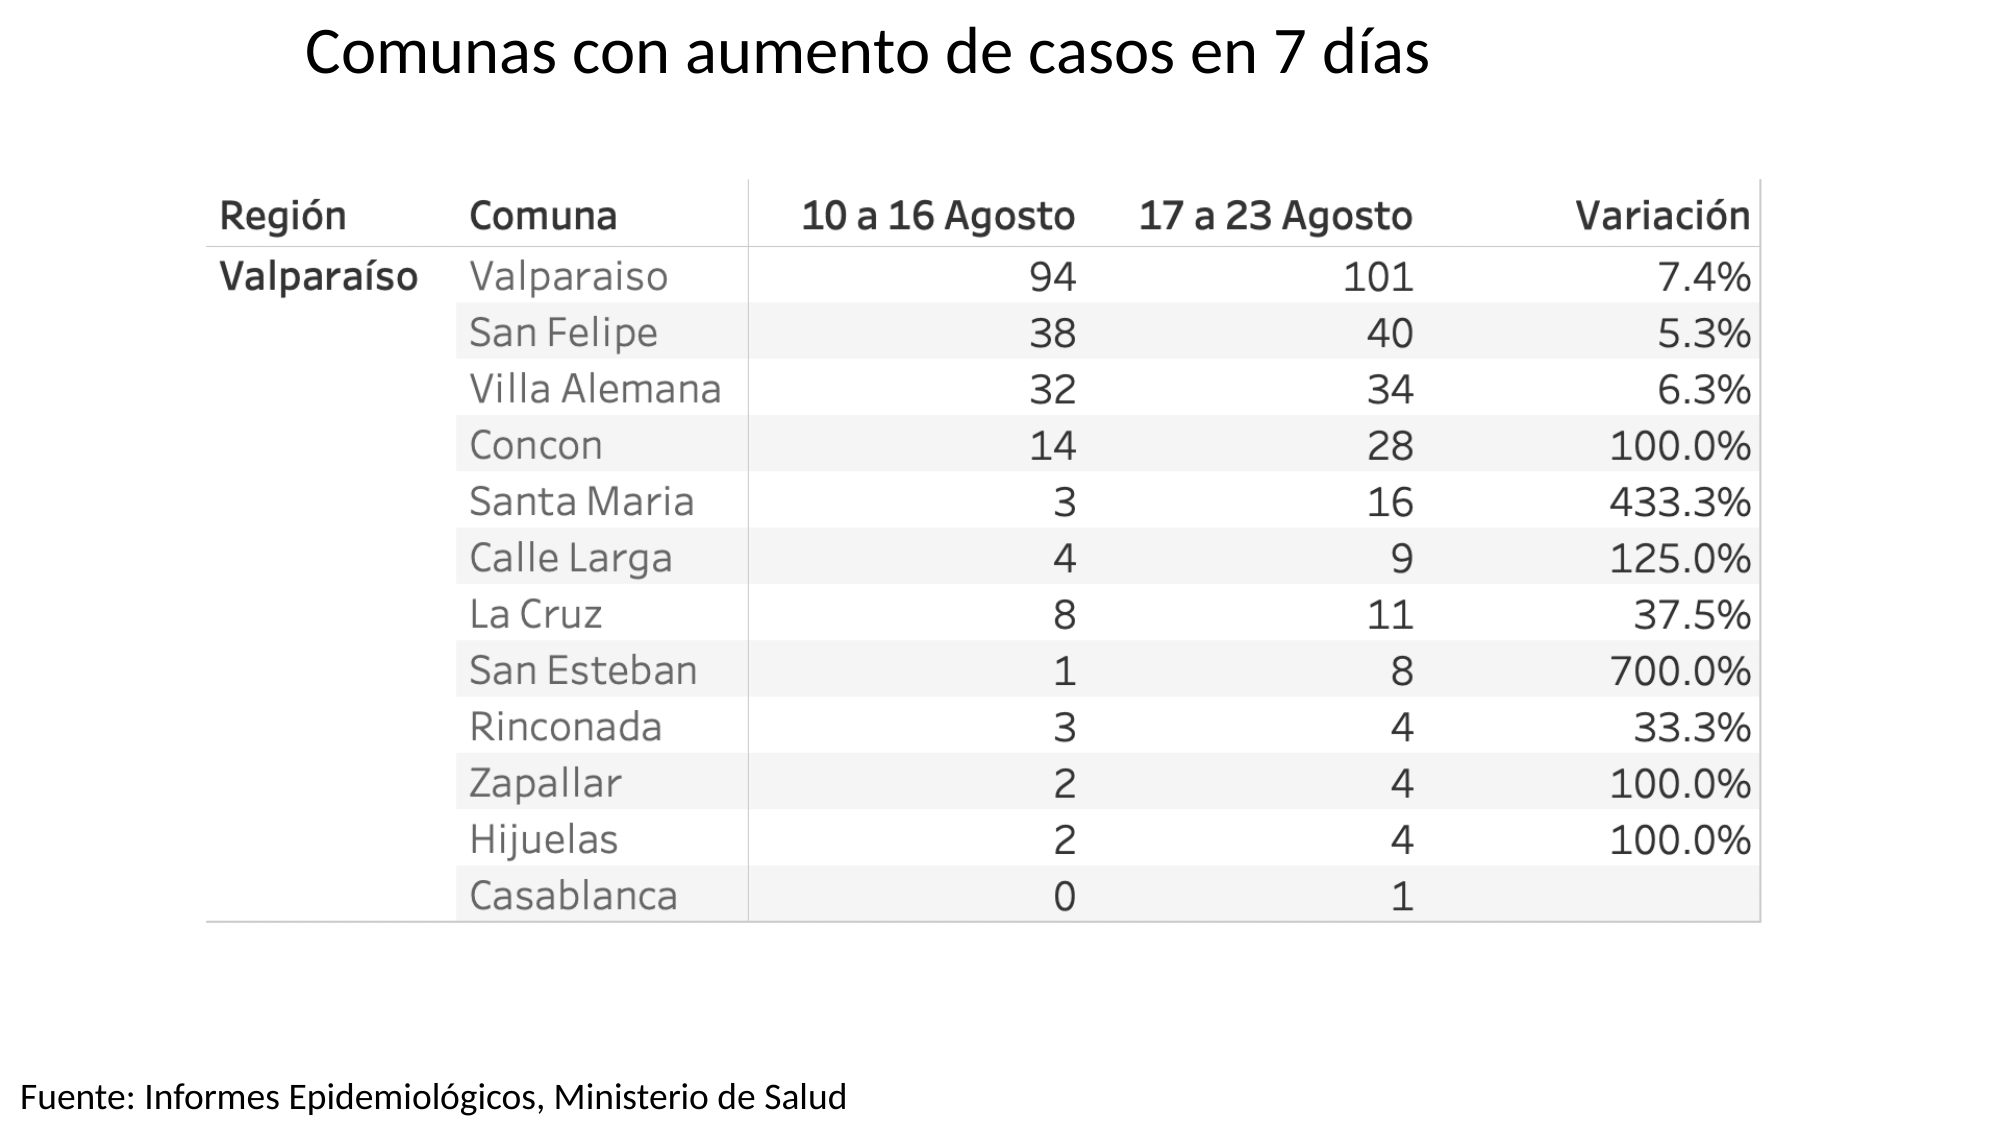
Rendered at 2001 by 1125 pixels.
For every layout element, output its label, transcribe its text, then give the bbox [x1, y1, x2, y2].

text_box Comunas con aumento de casos en 7 días [290, 0, 1447, 95]
picture [199, 173, 1800, 952]
text_box Fuente: Informes Epidemiológicos, Ministerio de Salud [5, 1064, 864, 1125]
